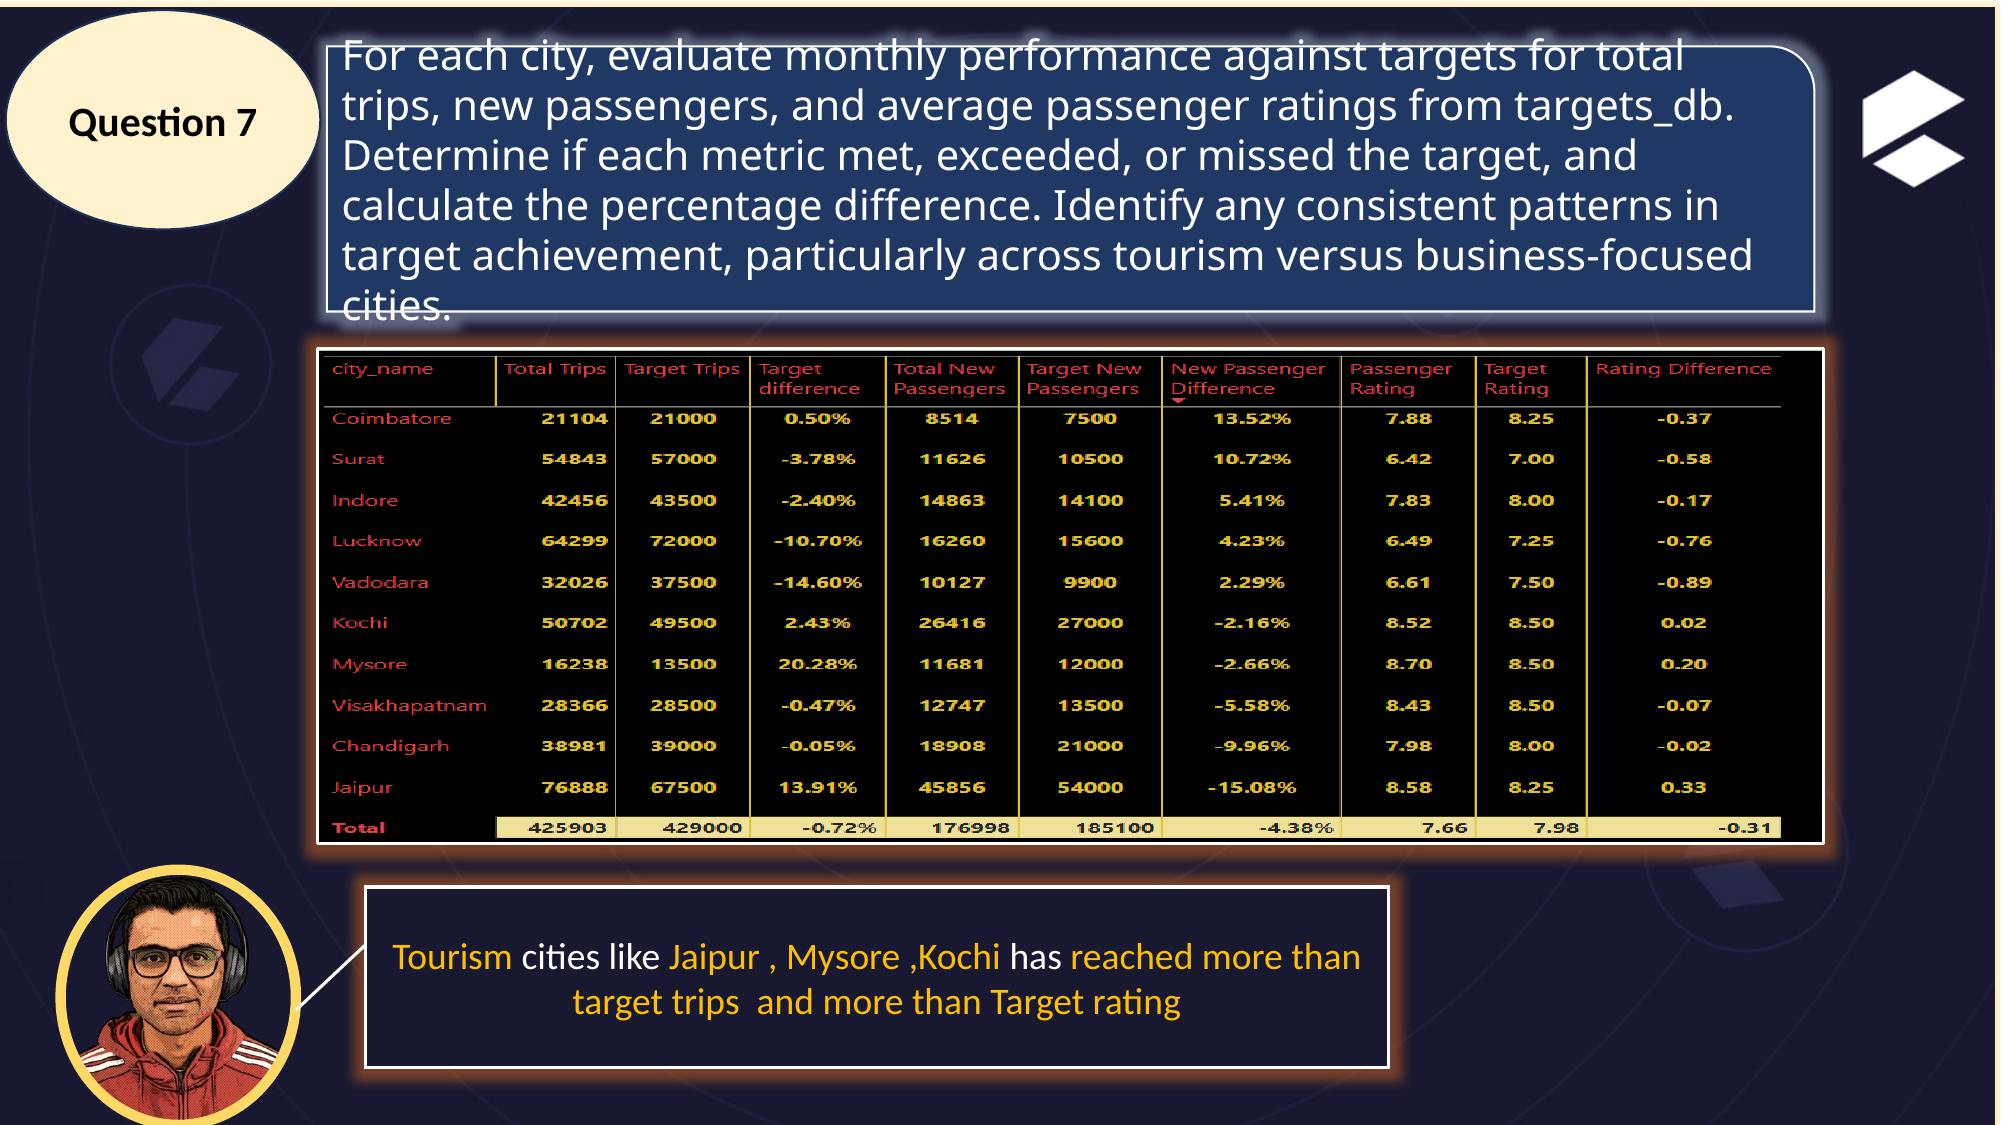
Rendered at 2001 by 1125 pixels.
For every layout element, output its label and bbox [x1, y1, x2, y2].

picture [0, 7, 1995, 1125]
text_box [295, 944, 366, 1011]
